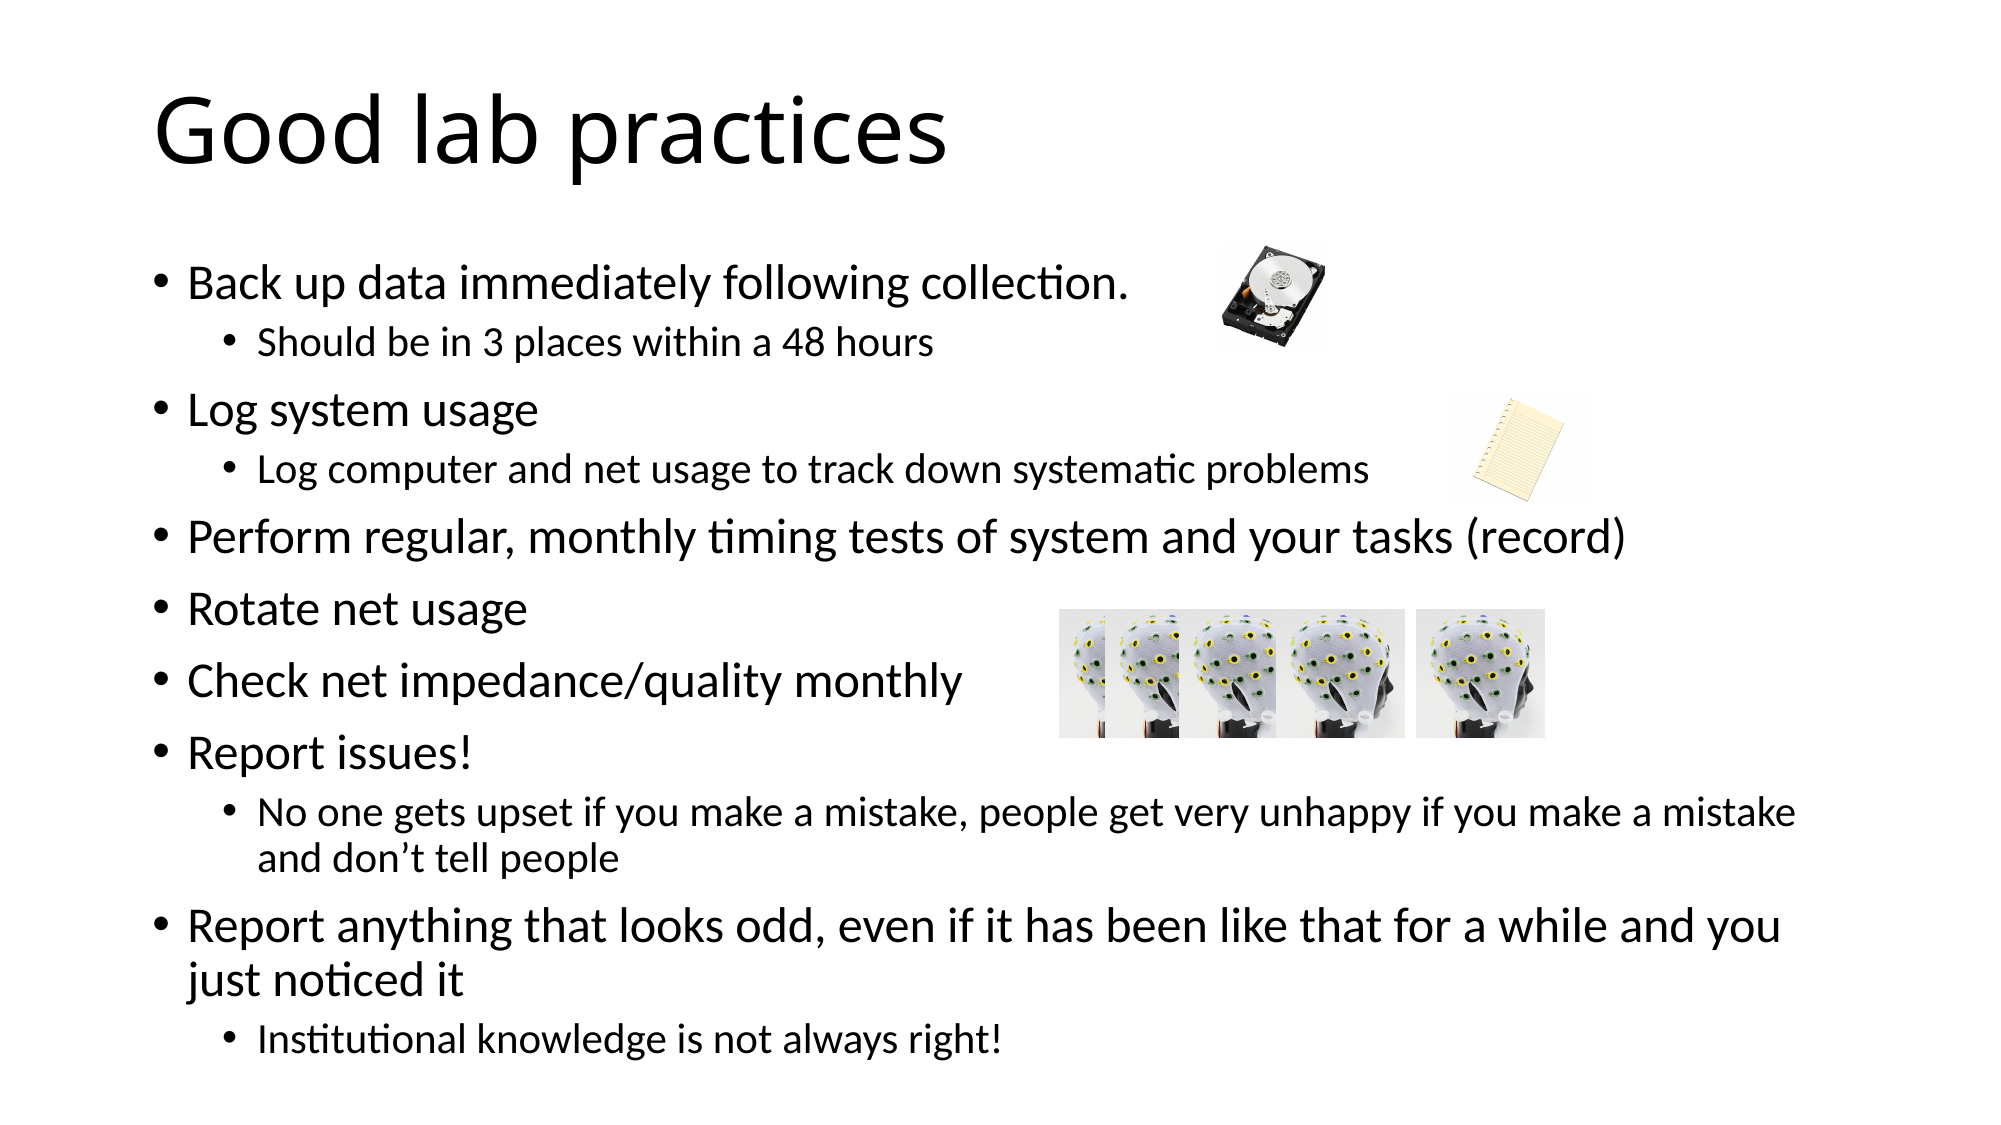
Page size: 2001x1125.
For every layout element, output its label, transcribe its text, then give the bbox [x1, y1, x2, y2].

title Good lab practices [137, 25, 1863, 243]
picture [1449, 391, 1593, 504]
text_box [1059, 609, 1545, 738]
picture [1219, 243, 1327, 350]
list Back up data immediately following collection. Should be in 3 places within a 48 hours Log system usage Log computer and net usage to track down systematic problems Perform regular, monthly timing tests of system and your tasks (record) Rotate net usage Check net impedance/quality monthly Report issues! No one gets upset if you make a mistake, people get very unhappy if you make a mistake and don’t tell people Report anything that looks odd, even if it has been like that for a while and you just noticed it Institutional knowledge is not always right! [137, 248, 1863, 1075]
